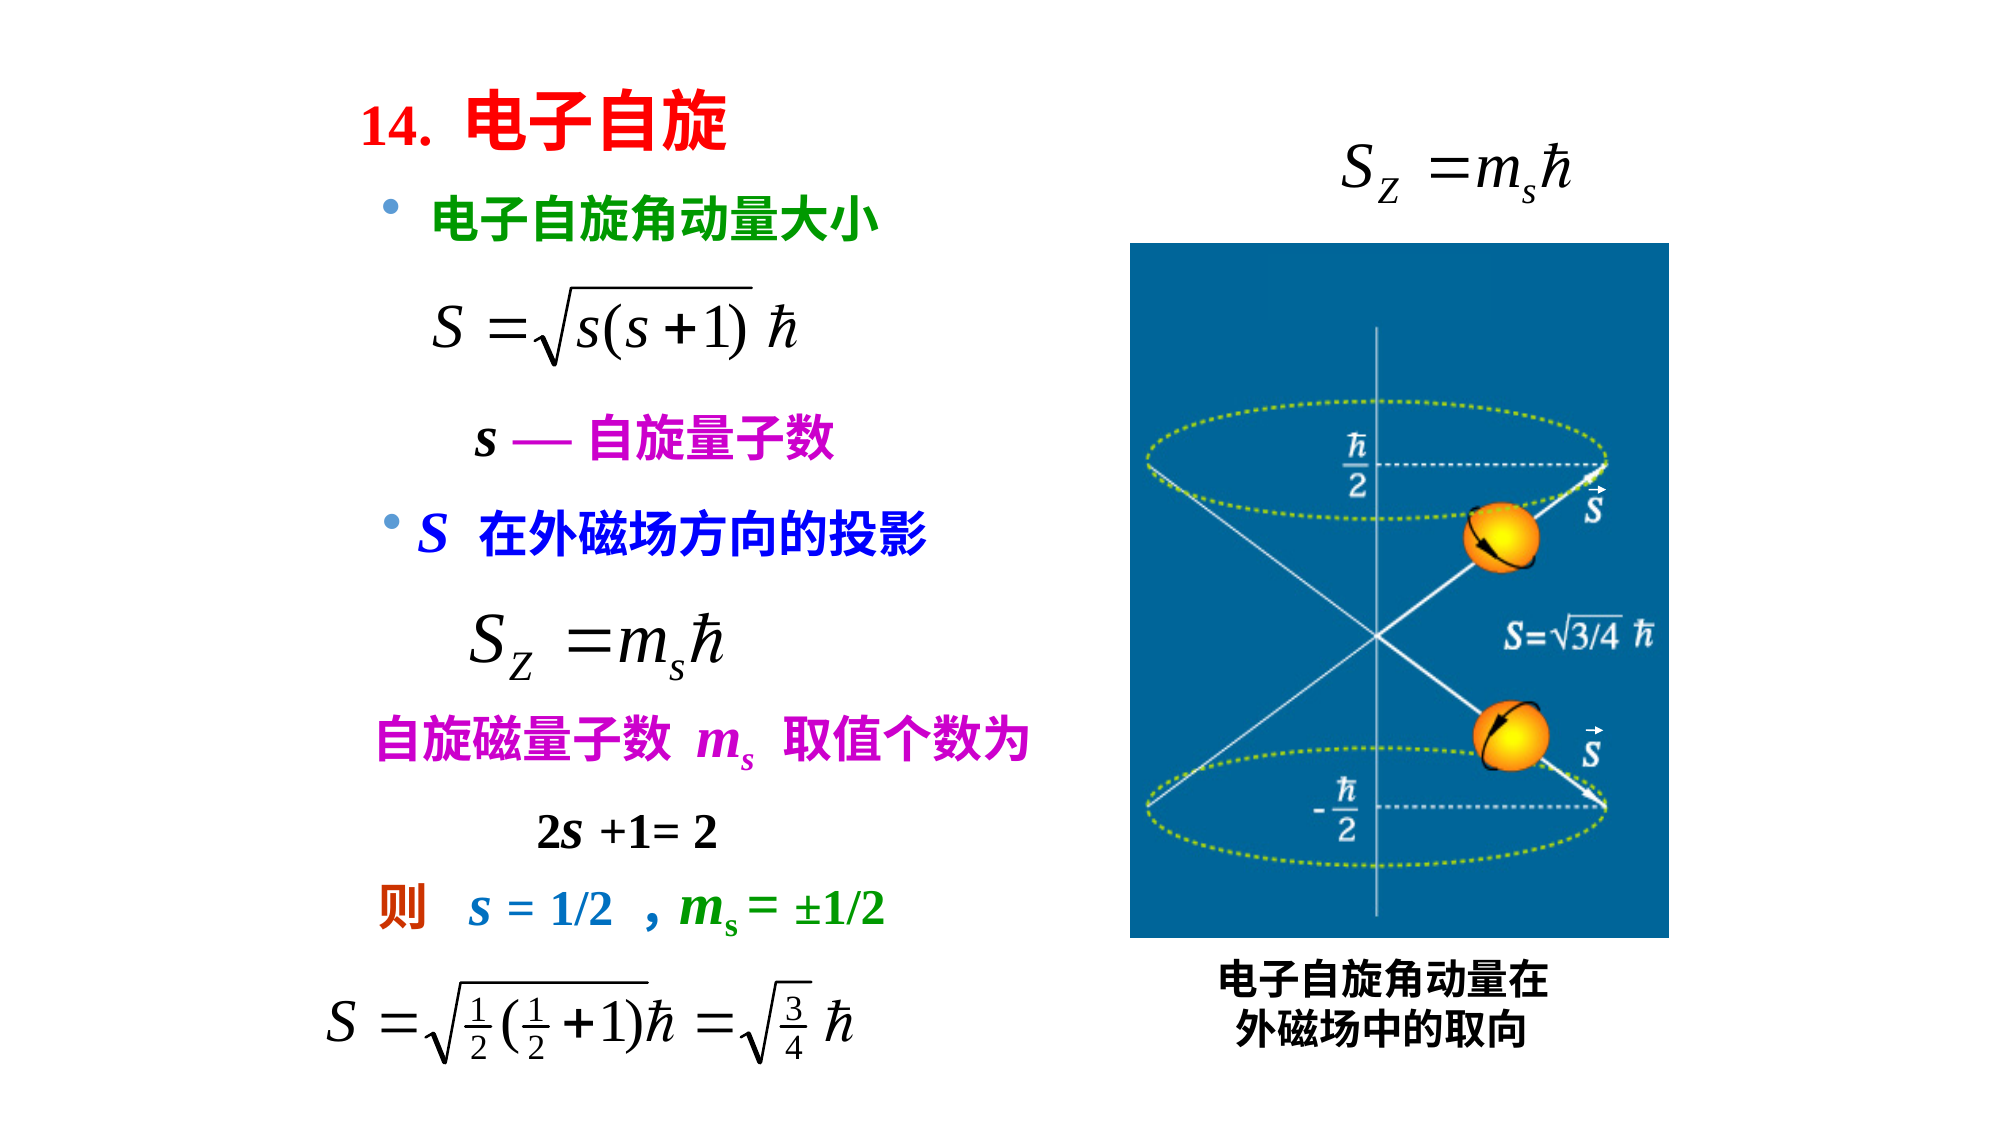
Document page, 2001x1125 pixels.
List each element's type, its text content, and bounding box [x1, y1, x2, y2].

text_box 电子自旋角动量大小 [366, 171, 894, 257]
text_box 自旋磁量子数 ms 取值个数为 [357, 683, 1092, 851]
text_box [316, 965, 868, 1078]
text_box ms = ±1/2 [664, 858, 901, 951]
text_box 14. 电子自旋 [330, 71, 743, 167]
text_box S 在外磁场方向的投影 [367, 486, 943, 572]
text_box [457, 590, 739, 699]
text_box 电子自旋角动量在 外磁场中的取向 [1201, 945, 1643, 1060]
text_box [1330, 122, 1585, 220]
text_box s —自旋量子数 [461, 391, 879, 476]
text_box 2s +1= 2 [521, 782, 734, 859]
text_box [421, 274, 809, 379]
text_box 则 s = 1/2 ， [363, 859, 711, 945]
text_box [1130, 243, 1669, 938]
